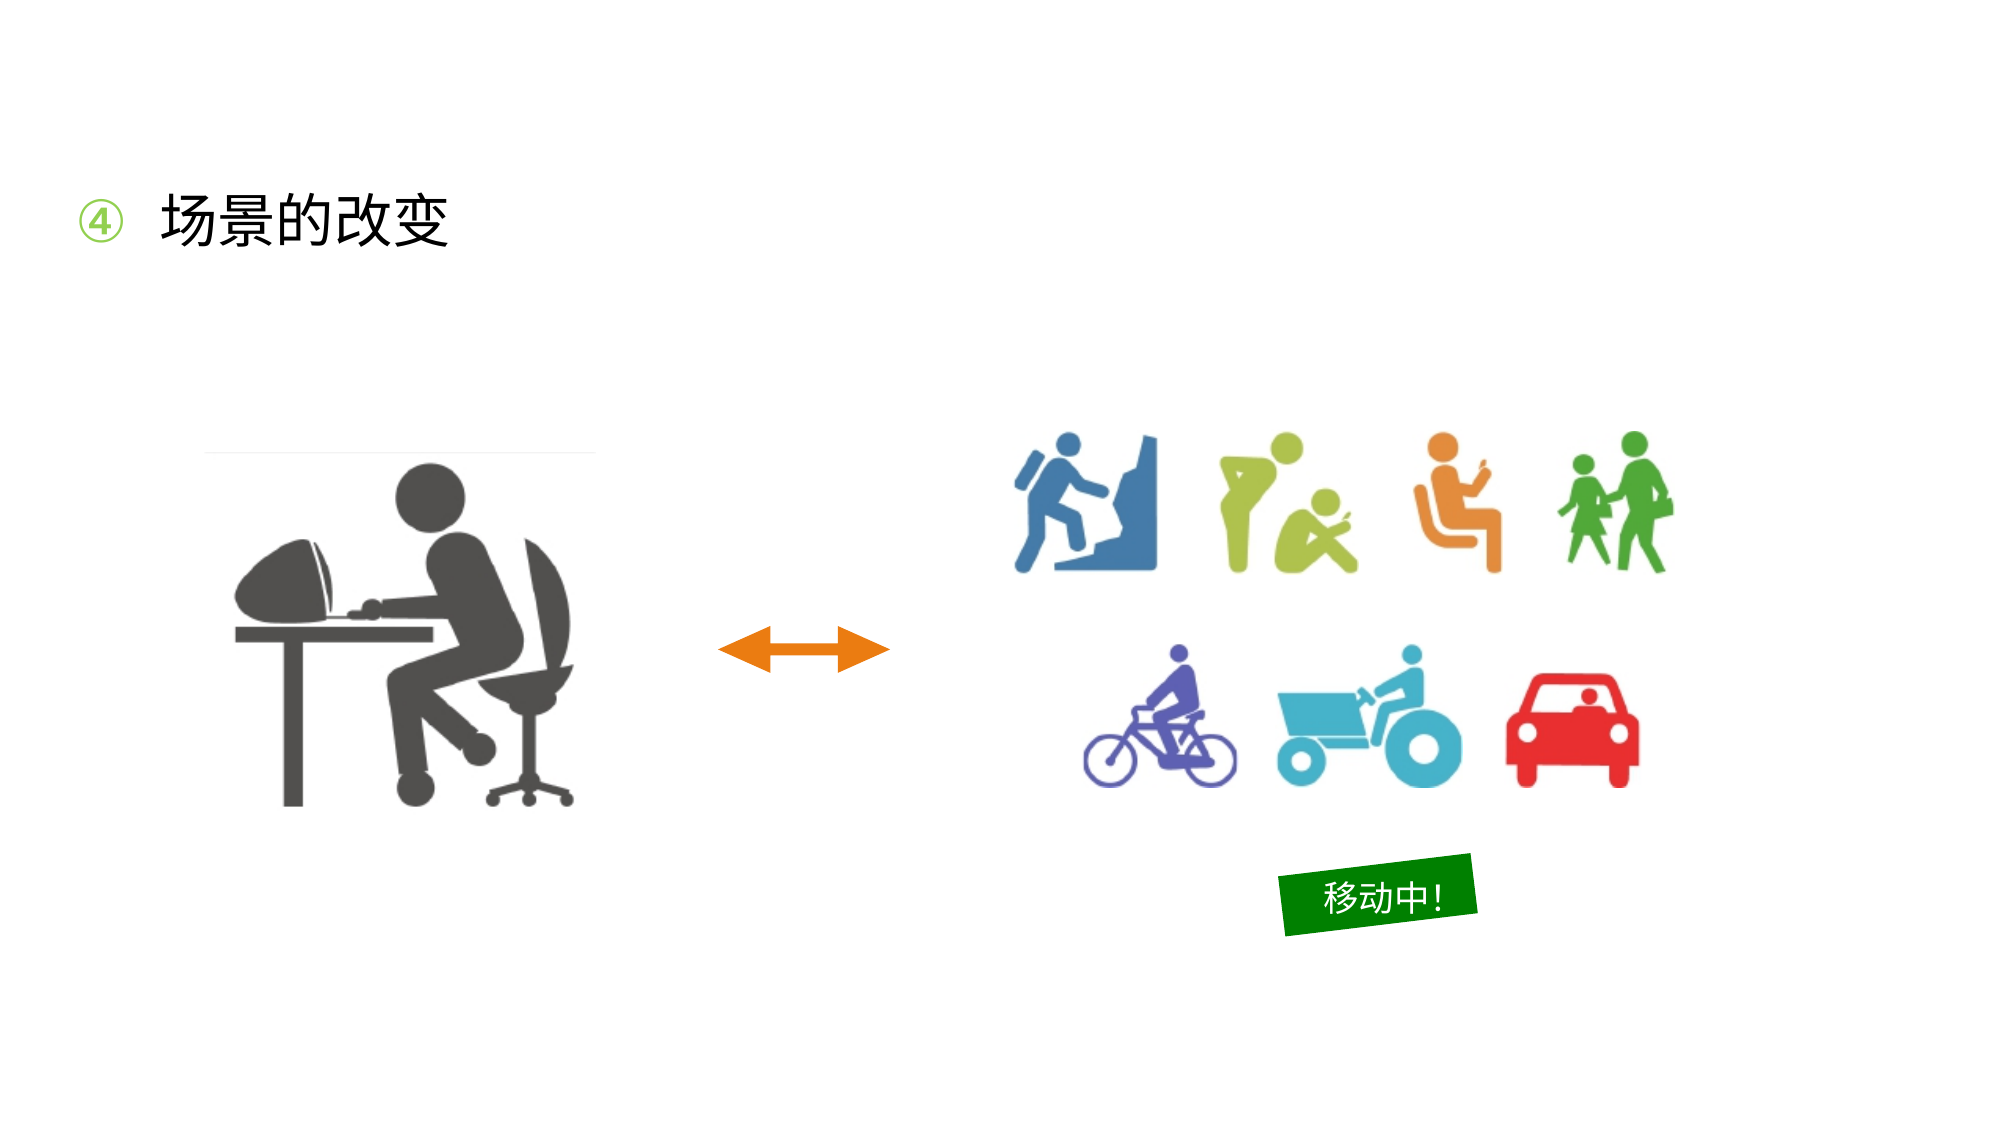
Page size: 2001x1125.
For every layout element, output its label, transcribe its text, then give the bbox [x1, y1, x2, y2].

text_box 场景的改变 [75, 166, 451, 349]
picture [1412, 429, 1503, 575]
text_box [1338, 851, 1479, 916]
picture [1504, 672, 1642, 788]
picture [1081, 643, 1240, 788]
picture [1274, 643, 1463, 788]
text_box [715, 624, 893, 675]
text_box [1276, 869, 1373, 938]
picture [1218, 429, 1359, 575]
picture [1556, 431, 1676, 575]
picture [203, 451, 596, 821]
picture [1012, 429, 1159, 575]
text_box 移动中！ [1323, 868, 1466, 927]
